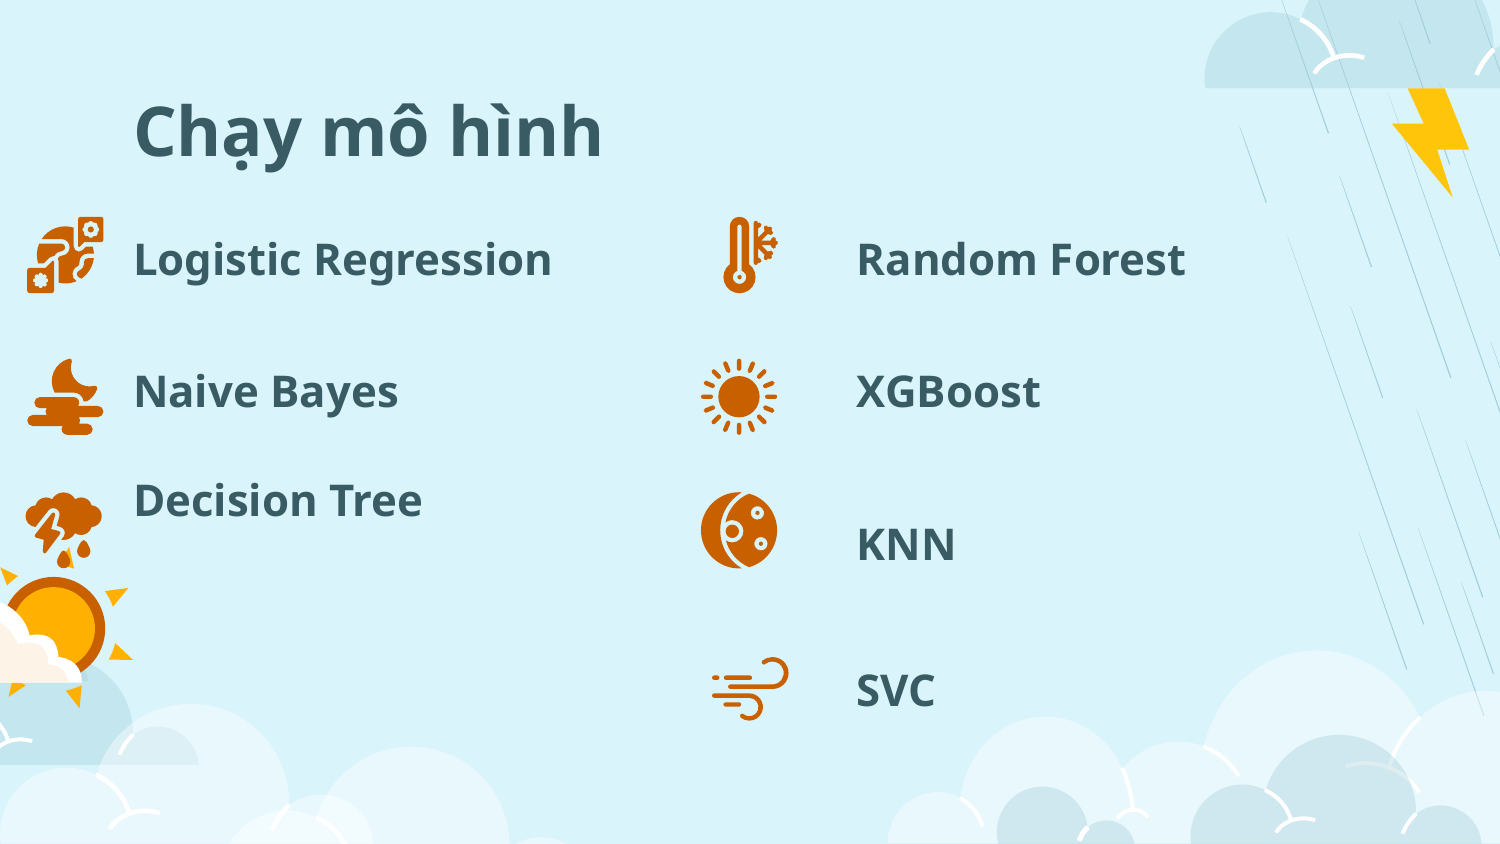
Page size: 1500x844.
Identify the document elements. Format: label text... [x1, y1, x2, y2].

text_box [721, 216, 779, 294]
subtitle SVC [841, 647, 991, 731]
title Chạy mô hình [118, 72, 1382, 167]
subtitle XGBoost [841, 347, 1103, 431]
subtitle Decision Tree [118, 457, 526, 541]
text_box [700, 358, 779, 436]
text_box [27, 358, 104, 436]
subtitle KNN [841, 501, 991, 584]
subtitle Naive Bayes [118, 347, 443, 431]
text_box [25, 492, 106, 569]
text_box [711, 656, 789, 721]
subtitle Logistic Regression [118, 215, 635, 299]
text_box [700, 491, 778, 569]
subtitle Random Forest [841, 215, 1301, 299]
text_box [27, 216, 104, 294]
